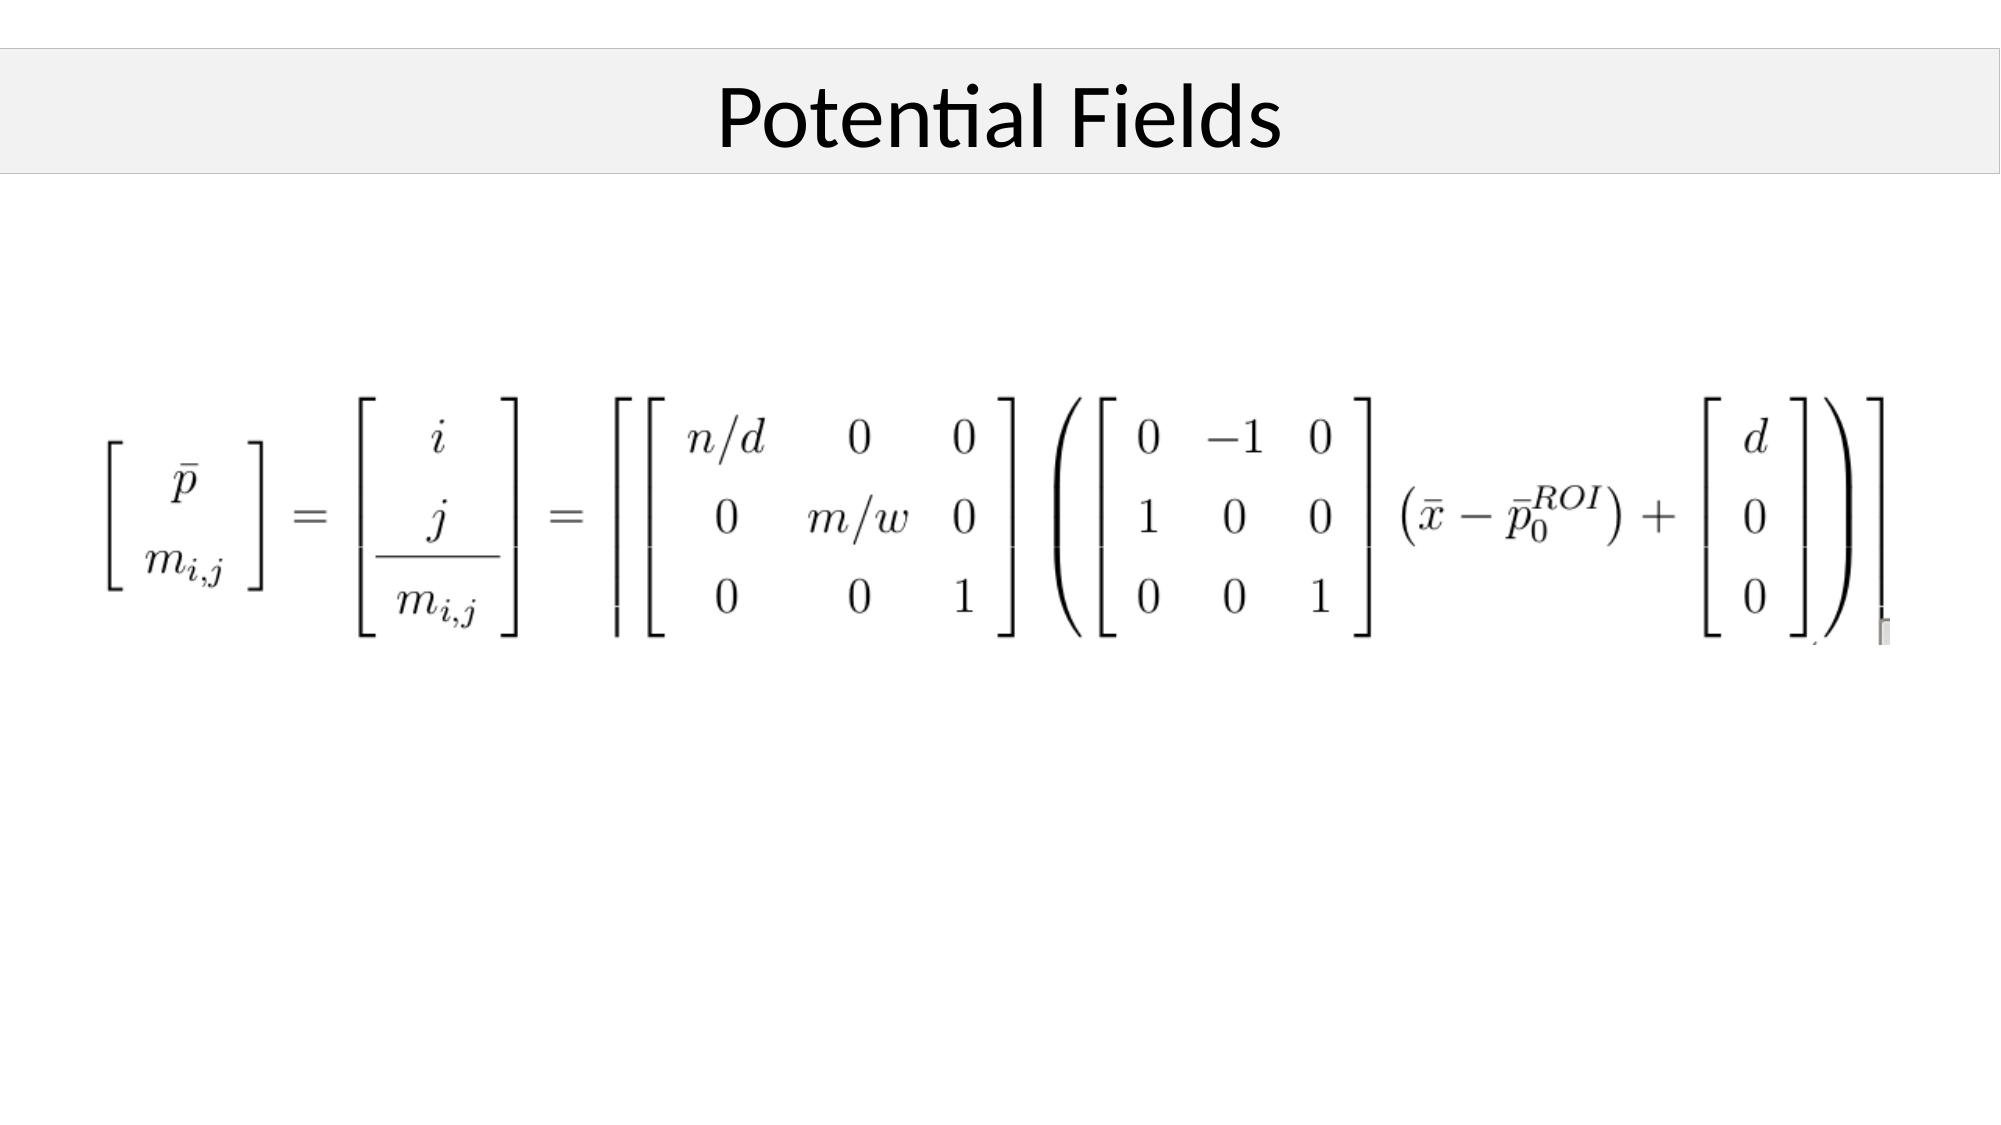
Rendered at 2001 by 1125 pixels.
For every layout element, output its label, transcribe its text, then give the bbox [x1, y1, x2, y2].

picture [92, 351, 1891, 646]
text_box [89, 234, 1935, 992]
text_box Potential Fields [0, 48, 2000, 174]
